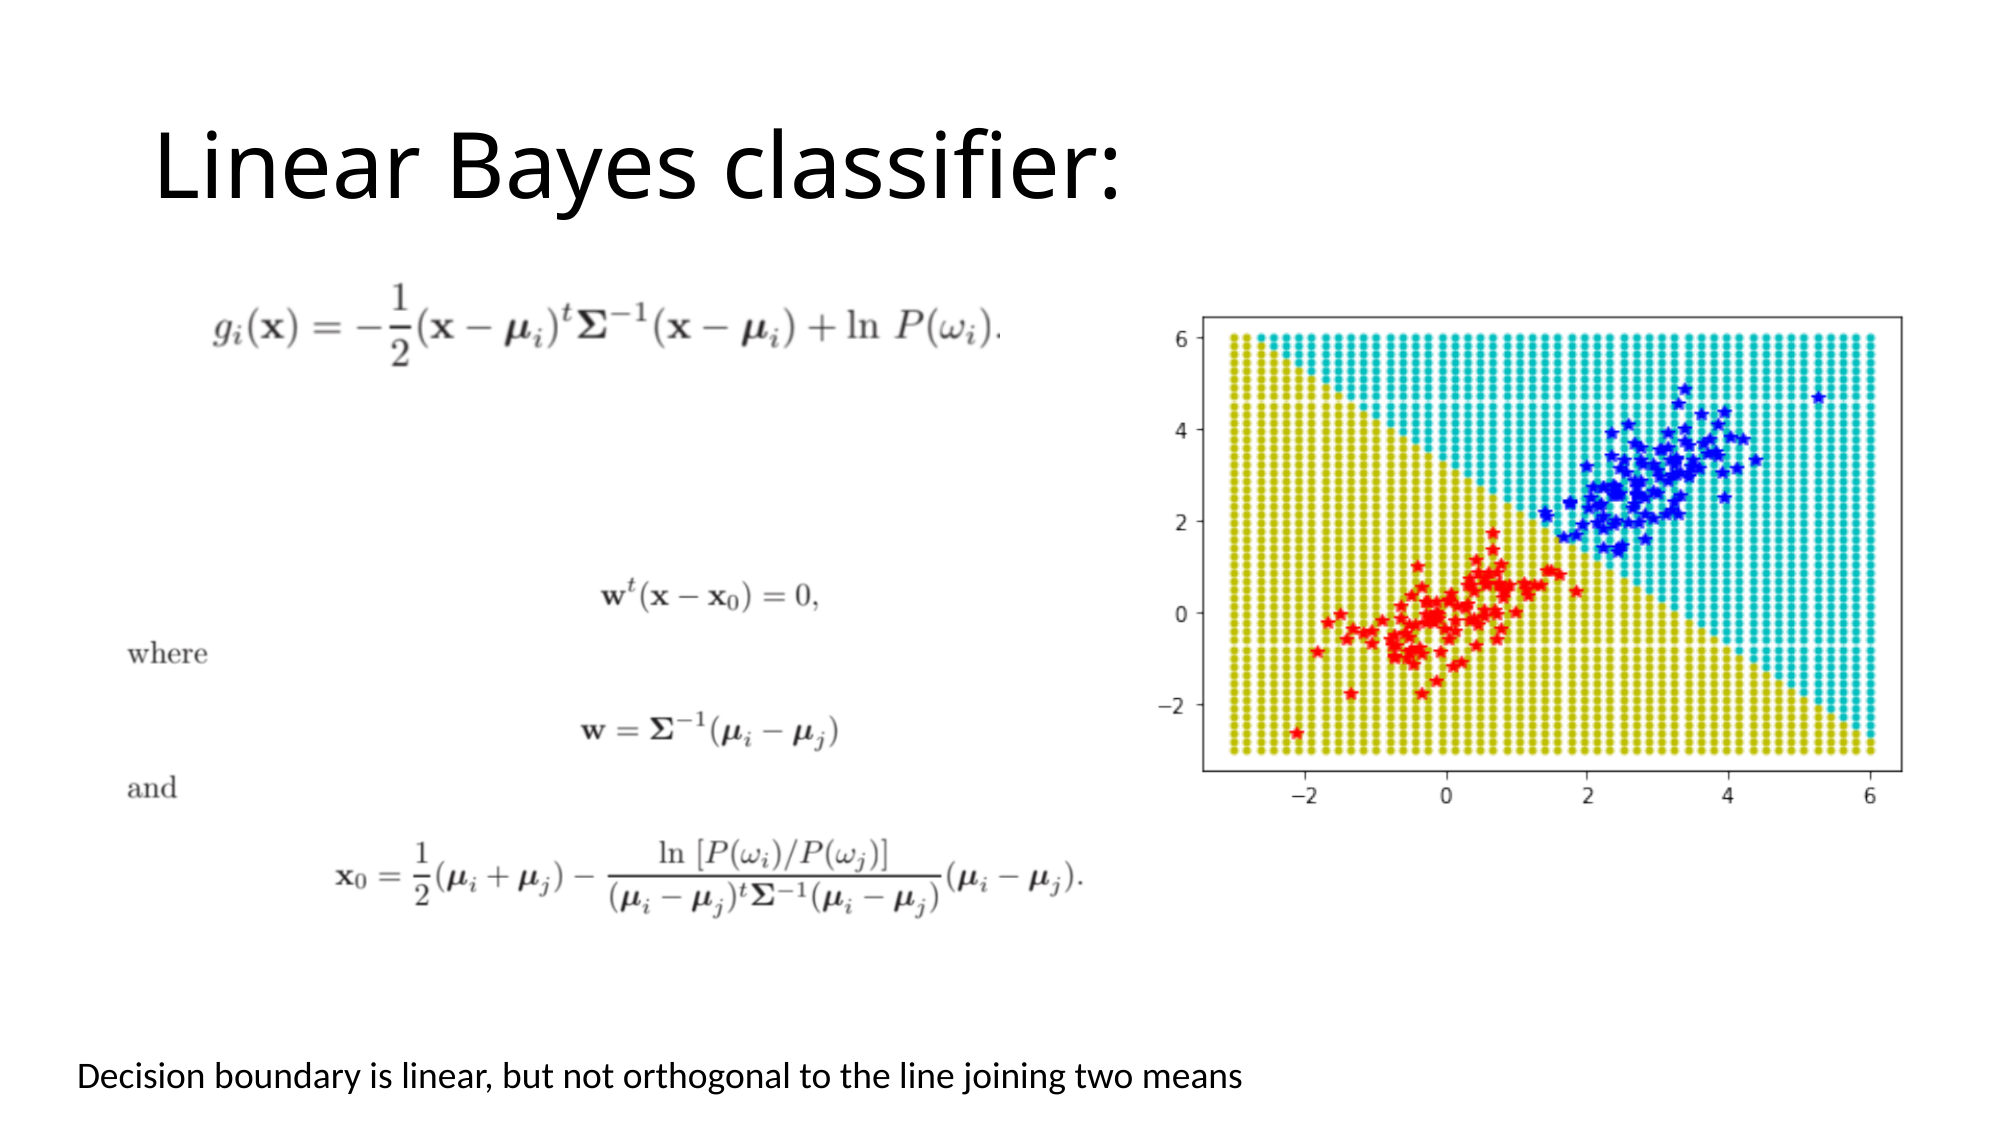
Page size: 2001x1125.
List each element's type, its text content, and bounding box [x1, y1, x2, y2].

text_box Decision boundary is linear, but not orthogonal to the line joining two means [62, 1043, 1260, 1104]
picture [1142, 304, 1914, 821]
picture [100, 551, 1088, 927]
picture [187, 260, 1000, 386]
